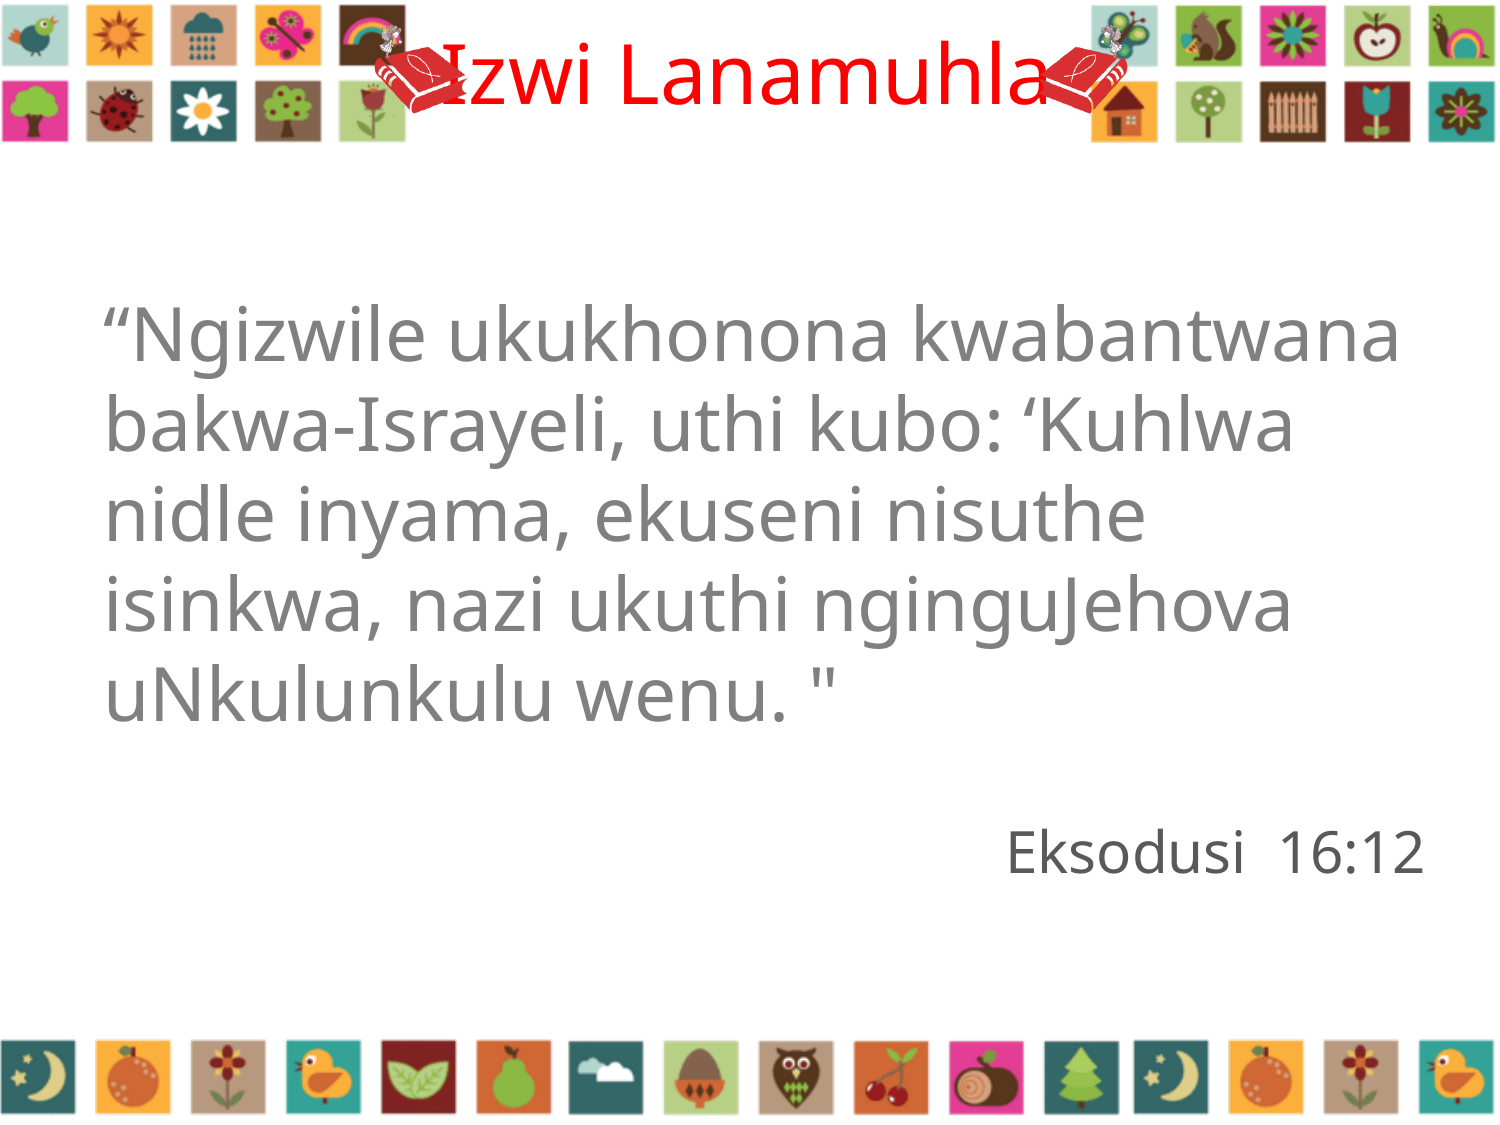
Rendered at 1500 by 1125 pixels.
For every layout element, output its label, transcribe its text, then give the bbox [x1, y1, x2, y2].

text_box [0, 1028, 1500, 1118]
picture [0, 3, 500, 150]
picture [1005, 3, 1500, 150]
text_box Izwi Lanamuhla [425, 13, 1078, 129]
text_box Eksodusi 16:12 [808, 807, 1441, 893]
text_box “Ngizwile ukukhonona kwabantwana bakwa-Israyeli, uthi kubo: ‘Kuhlwa nidle inyama, ekuseni nisuthe isinkwa, nazi ukuthi nginguJehova uNkulunkulu wenu. " [88, 278, 1436, 744]
